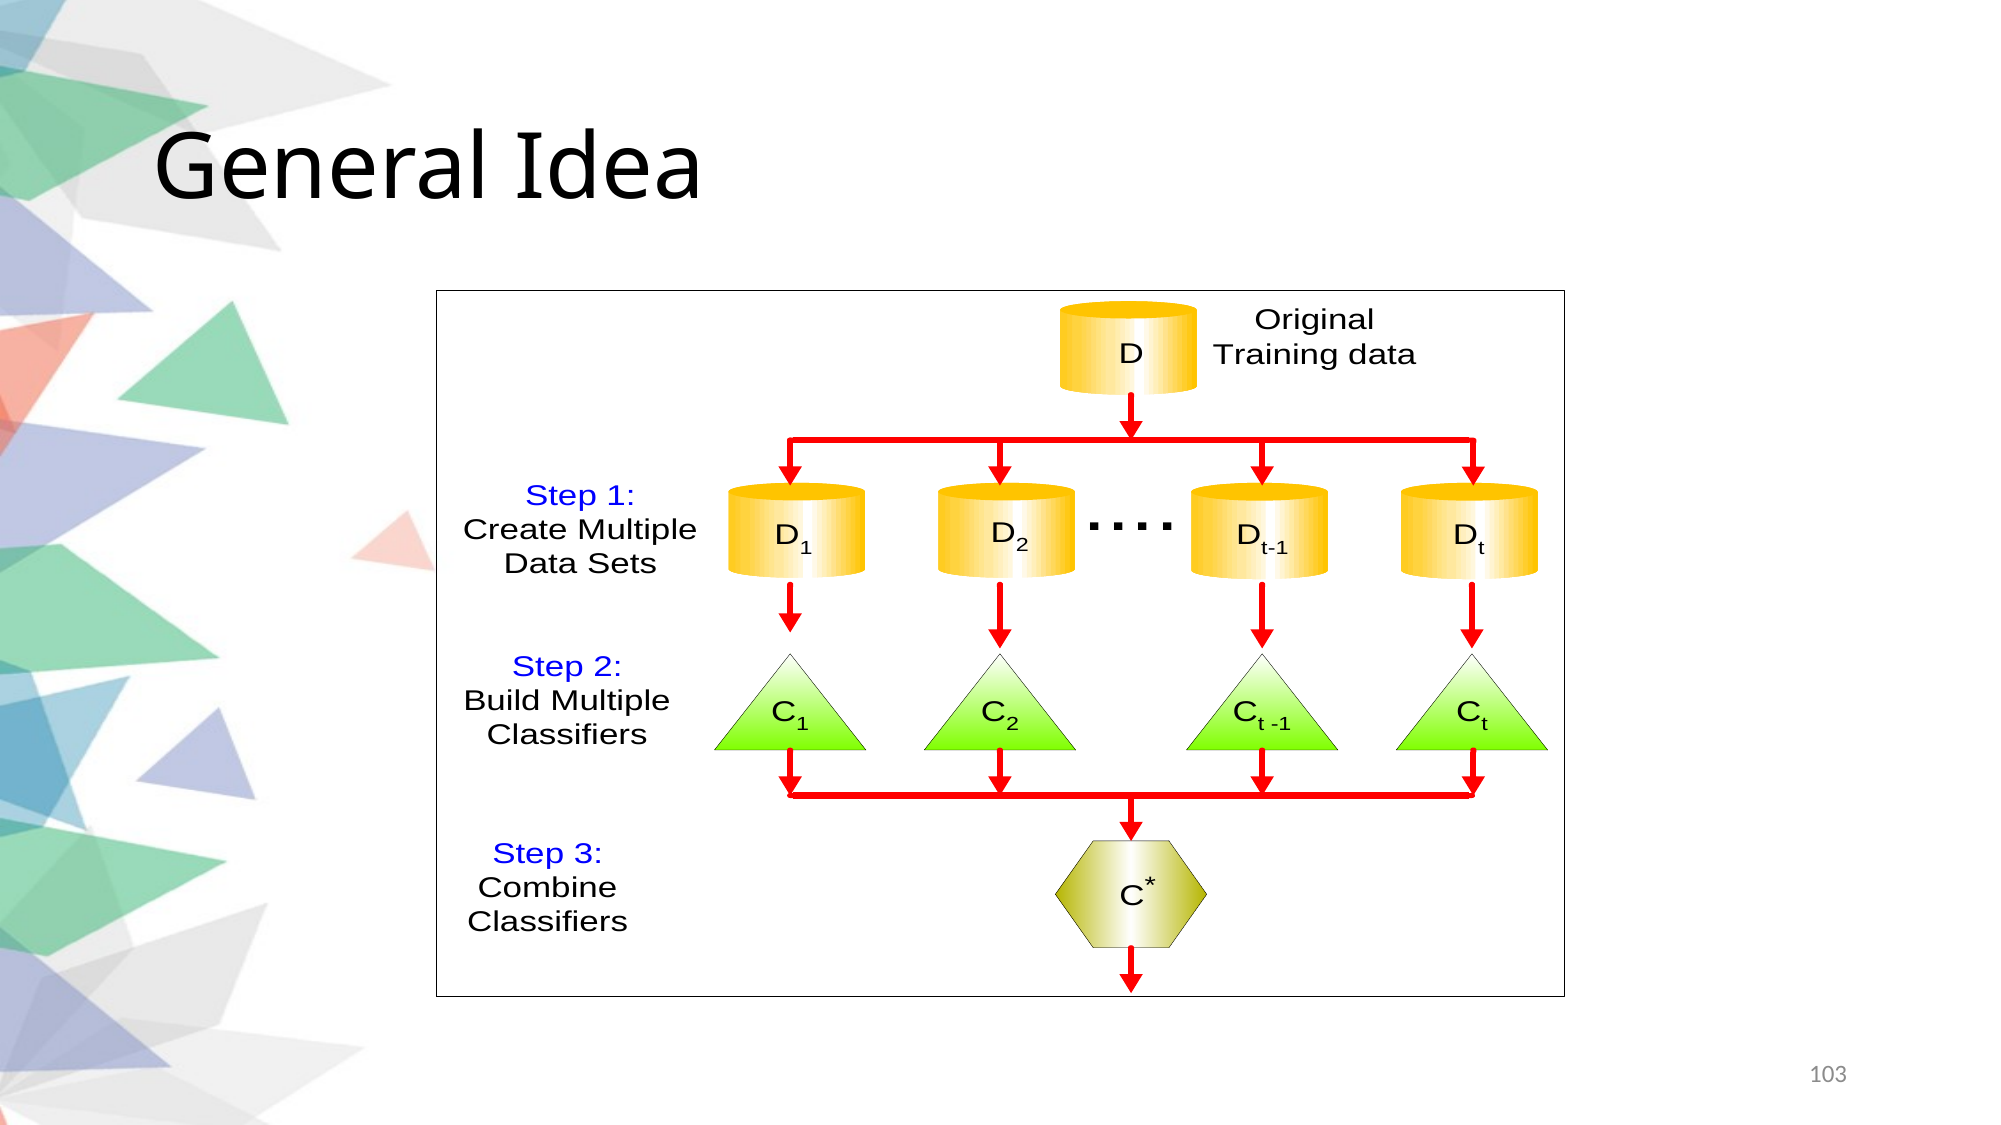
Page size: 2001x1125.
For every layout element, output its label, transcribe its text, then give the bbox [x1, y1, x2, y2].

picture [0, 0, 2001, 1125]
slide_number 103 [1412, 1042, 1863, 1103]
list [434, 288, 1566, 998]
title General Idea [137, 59, 1863, 278]
